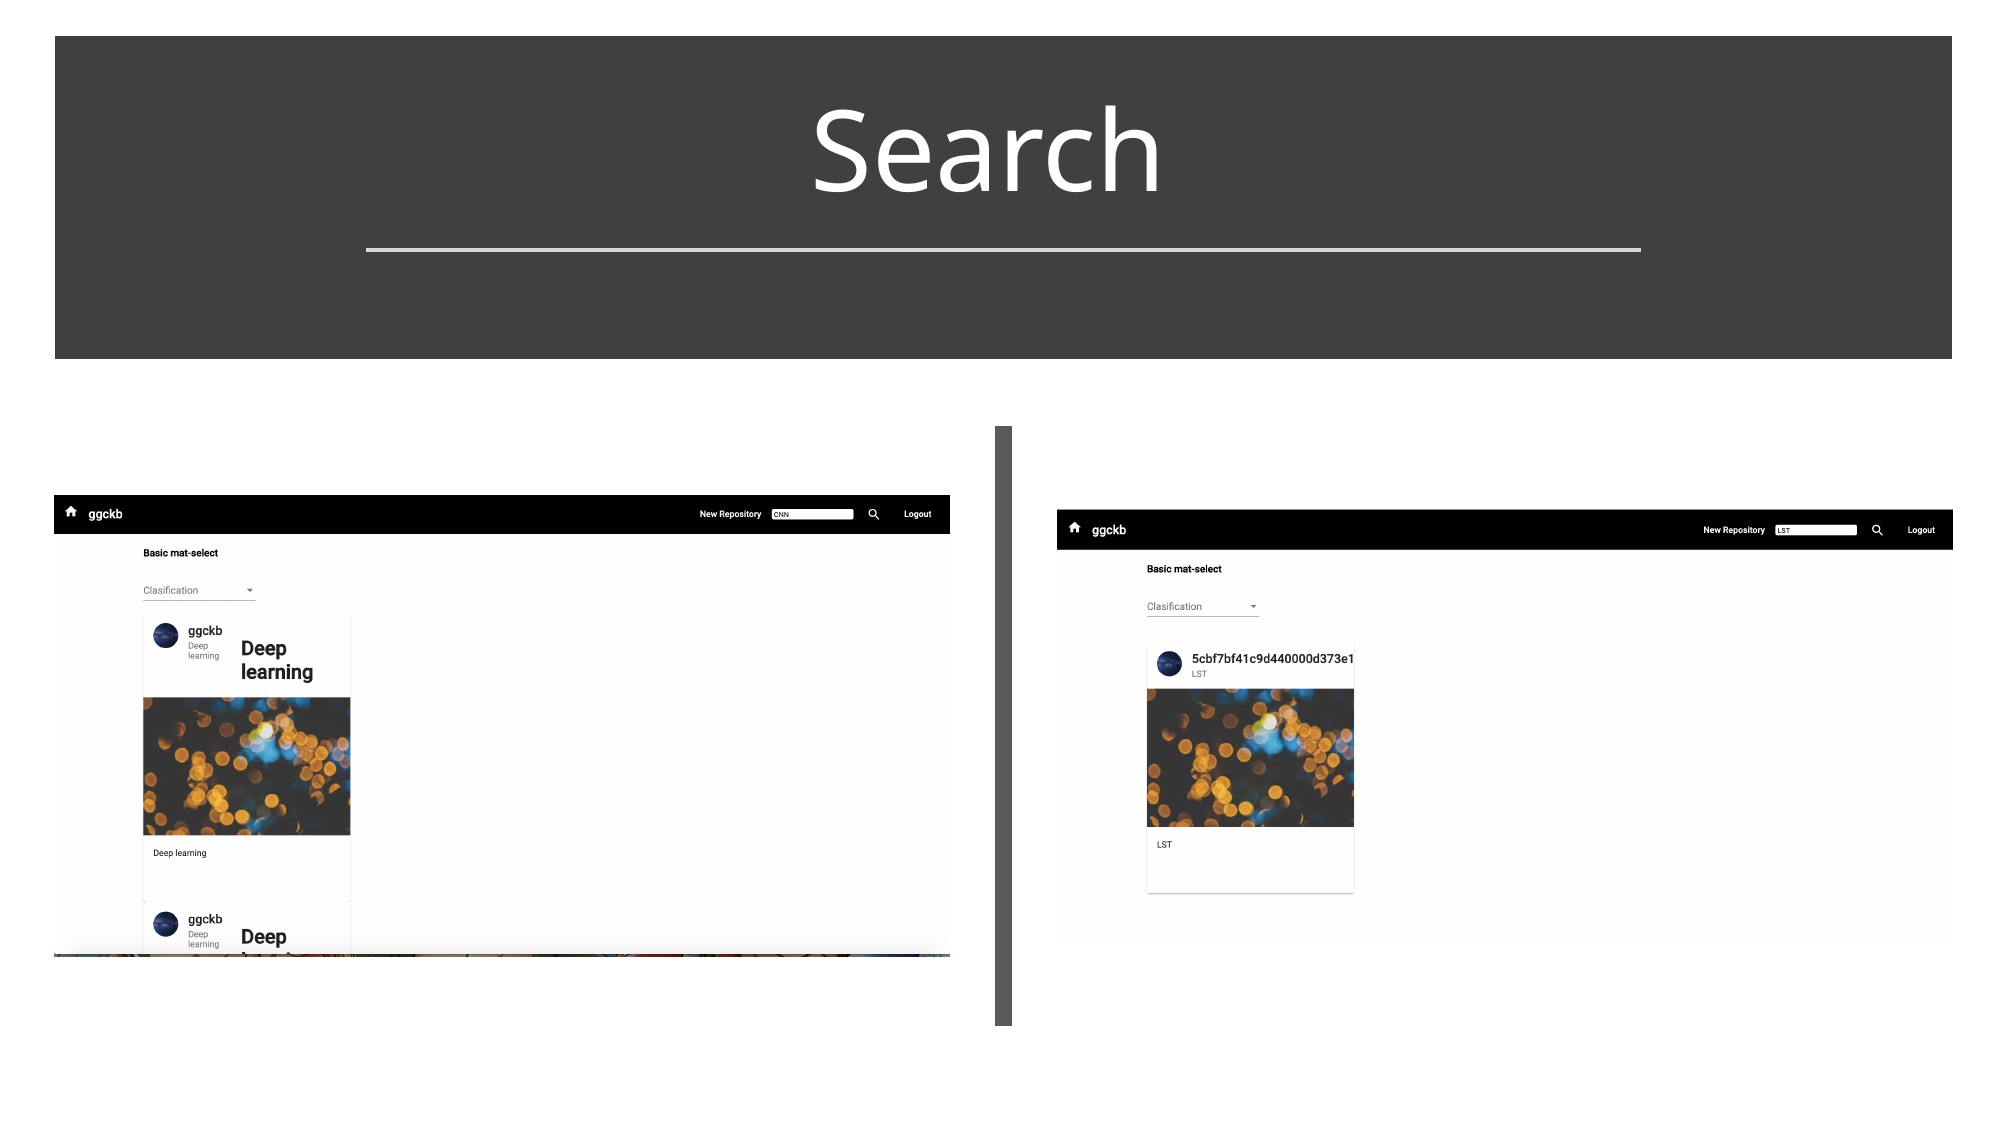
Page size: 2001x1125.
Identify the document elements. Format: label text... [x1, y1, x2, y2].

text_box [64, 45, 1942, 350]
title Search [89, 71, 1917, 224]
picture [54, 495, 950, 957]
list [1057, 509, 1953, 942]
